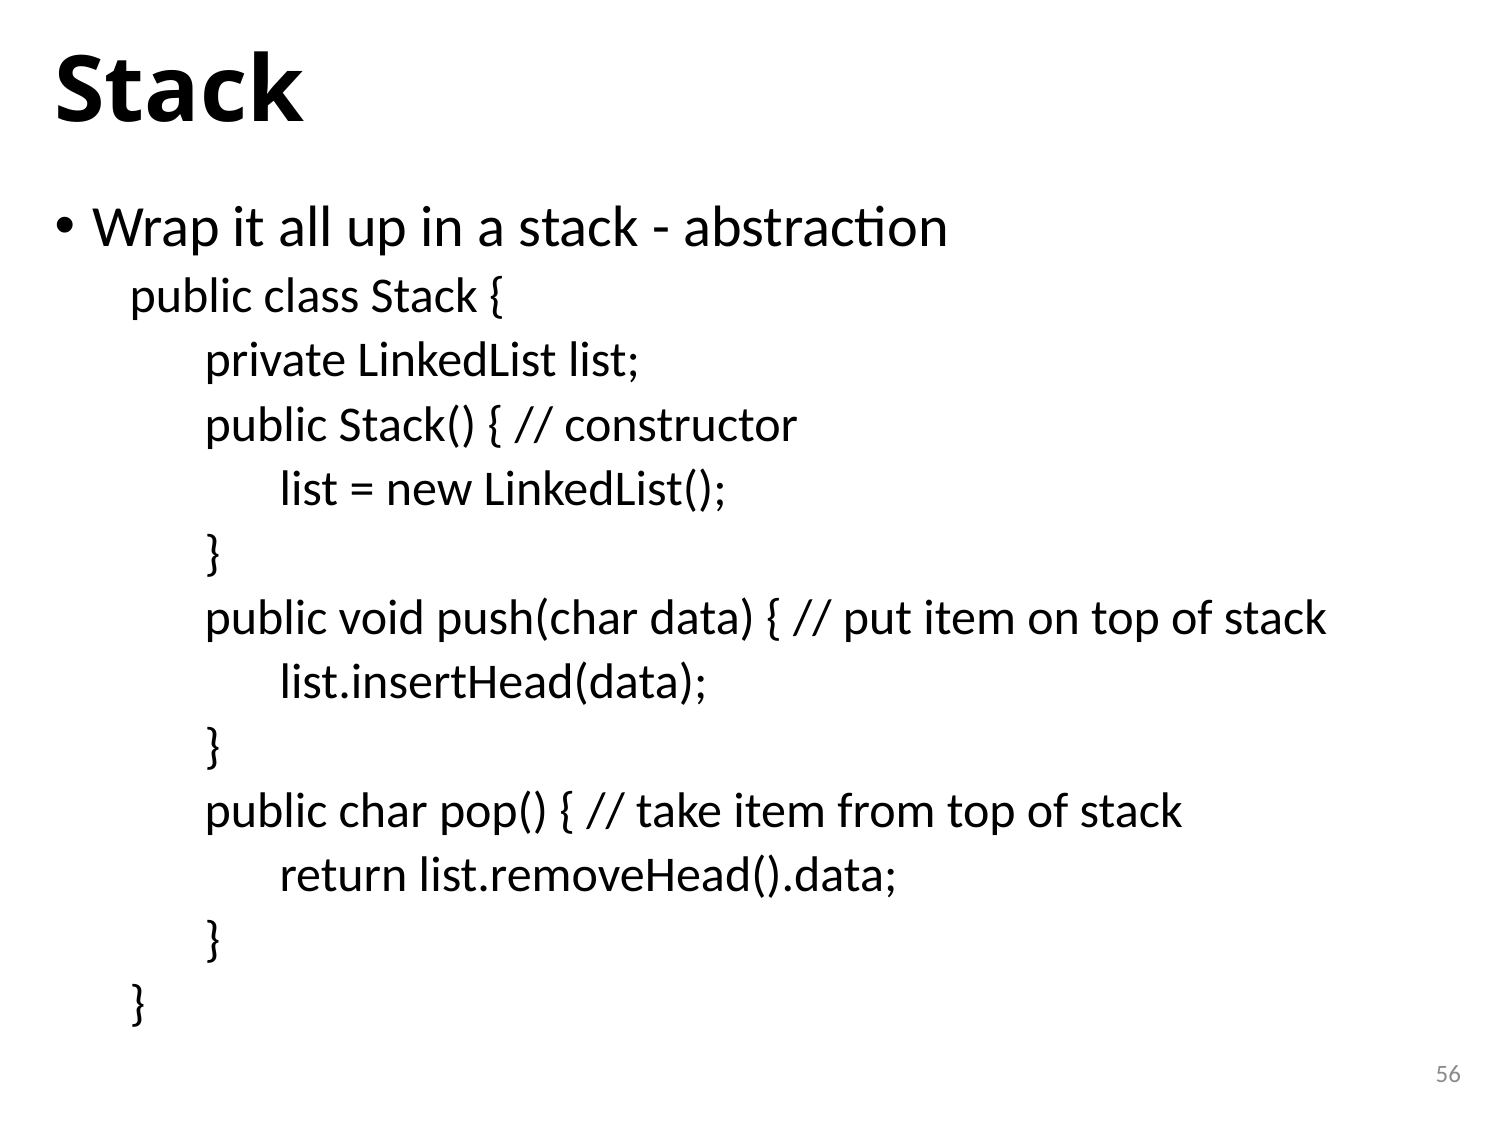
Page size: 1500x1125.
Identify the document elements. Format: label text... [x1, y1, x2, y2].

list Wrap it all up in a stack - abstraction public class Stack { private LinkedList list; public Stack() { // constructor list = new LinkedList(); } public void push(char data) { // put item on top of stack list.insertHead(data); } public char pop() { // take item from top of stack return list.removeHead().data; } } [39, 188, 1461, 1085]
slide_number 56 [1138, 1042, 1477, 1103]
title Stack [39, 22, 1461, 161]
